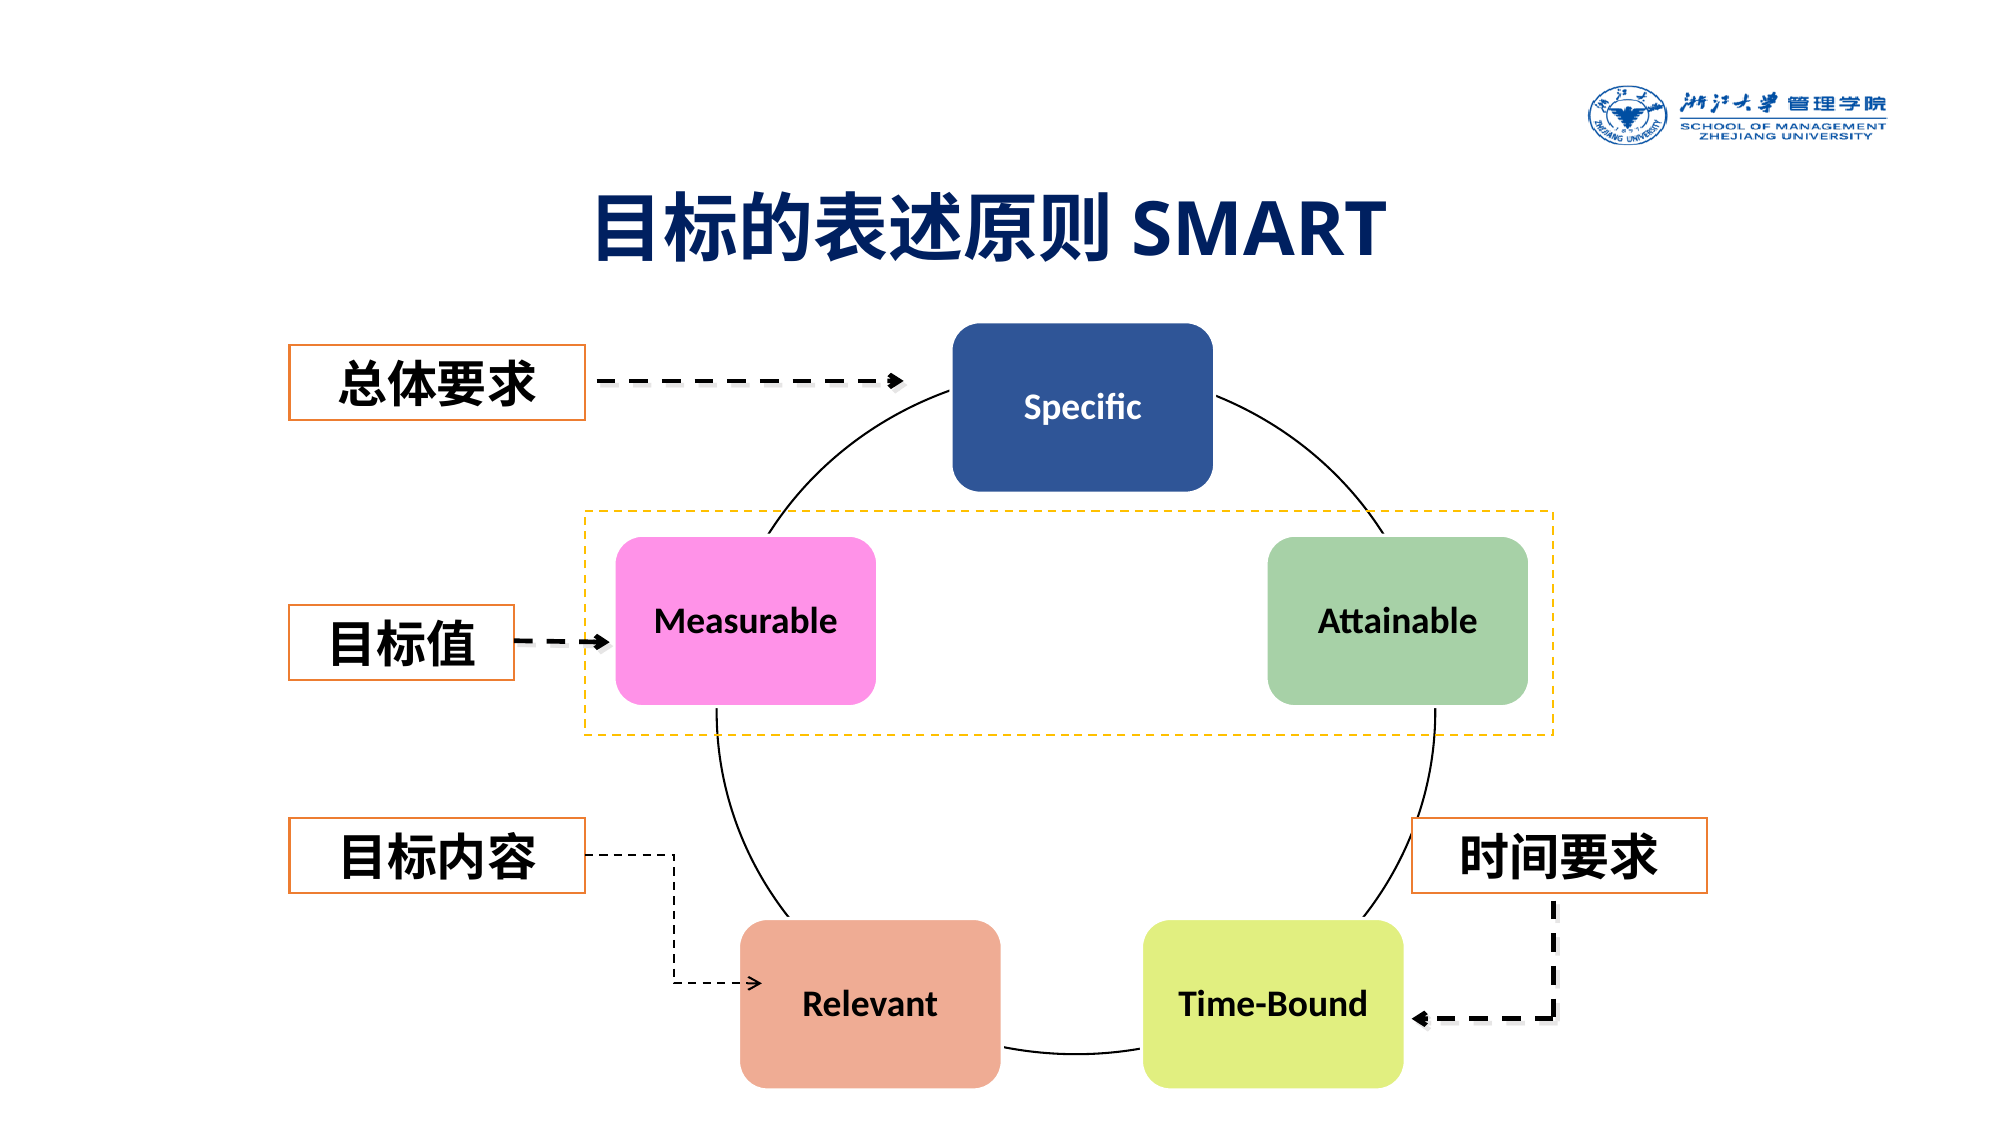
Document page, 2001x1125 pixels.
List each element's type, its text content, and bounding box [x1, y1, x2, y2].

picture [1559, 71, 1918, 159]
text_box 目标的表述原则SMART [282, 173, 1715, 278]
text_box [289, 321, 1707, 1090]
